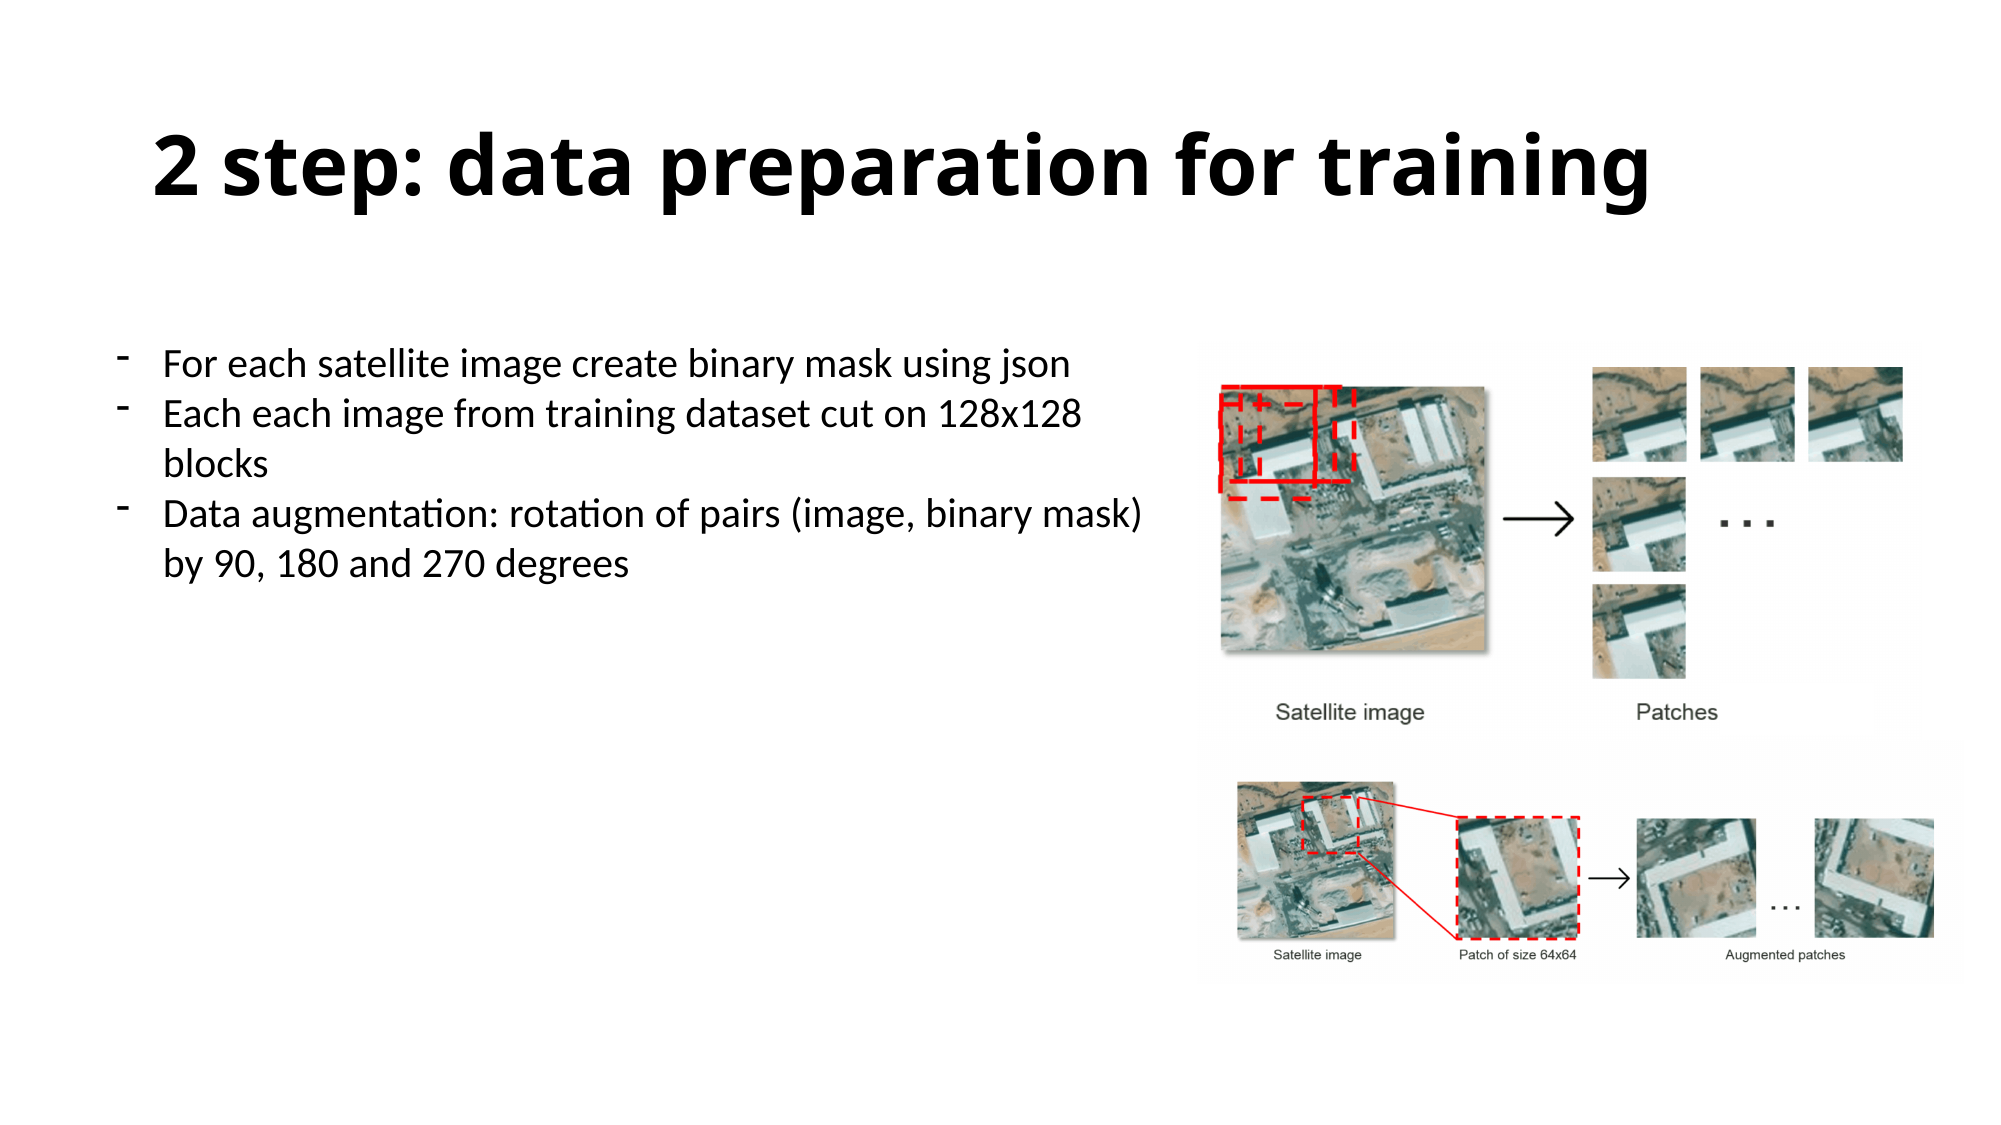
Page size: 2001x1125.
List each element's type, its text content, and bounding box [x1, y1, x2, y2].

text_box For each satellite image create binary mask using json Each each image from training dataset cut on 128x128 blocks Data augmentation: rotation of pairs (image, binary mask) by 90, 180 and 270 degrees [100, 327, 1199, 943]
title 2 step: data preparation for training [137, 59, 1863, 278]
picture [1197, 341, 1964, 984]
